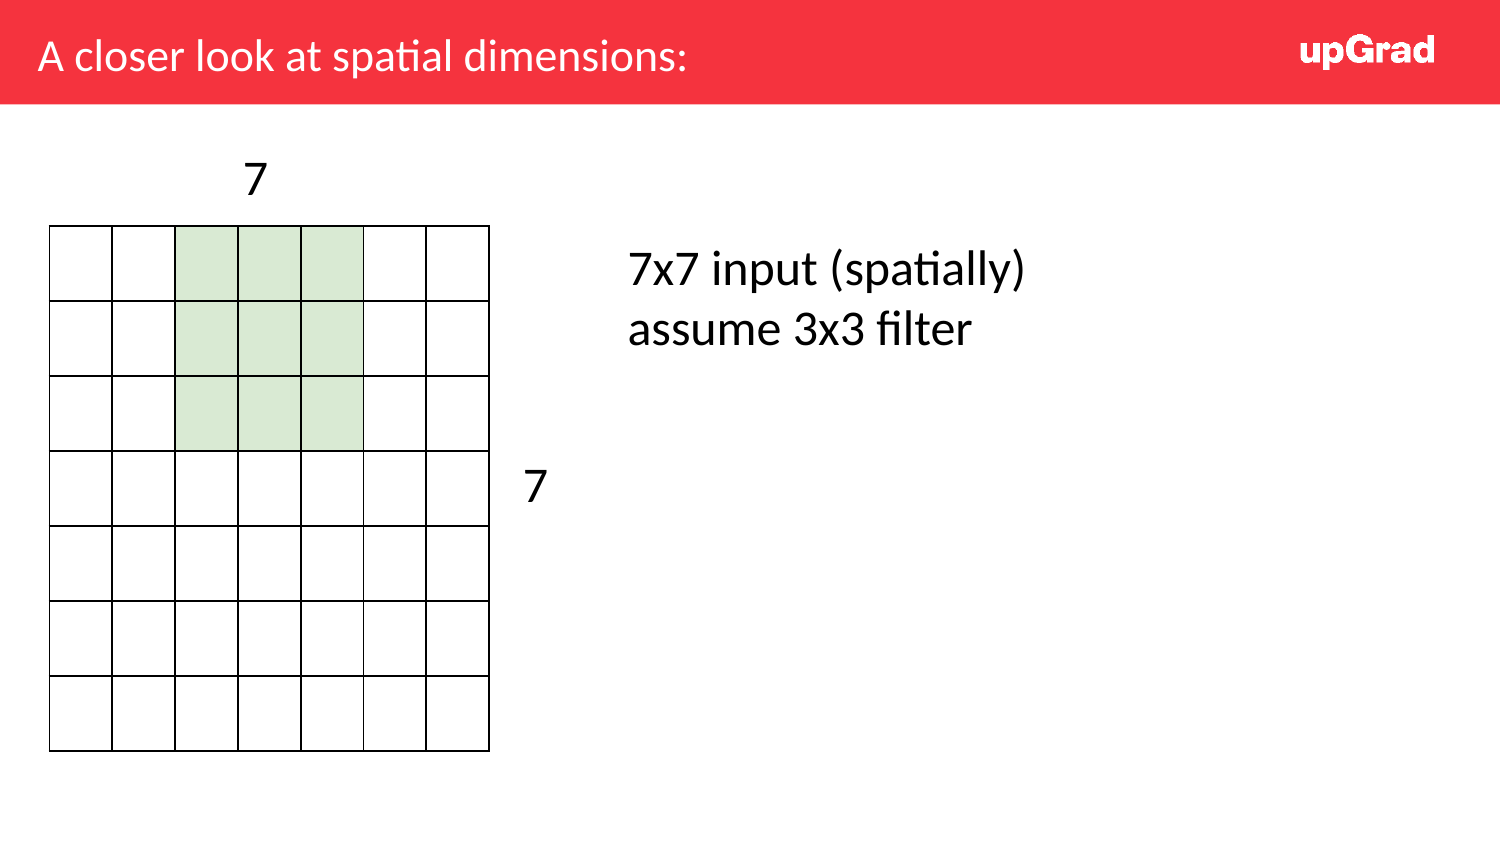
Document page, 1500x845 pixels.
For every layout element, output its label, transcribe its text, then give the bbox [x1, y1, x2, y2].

table_cell [50, 302, 111, 375]
table_cell [50, 377, 111, 450]
table_header [113, 227, 174, 300]
table_cell [364, 527, 425, 600]
table_cell [50, 602, 111, 675]
table_cell [239, 527, 300, 600]
table_cell [239, 602, 300, 675]
table_header [427, 227, 488, 300]
table_cell [50, 677, 111, 750]
table_header [50, 227, 111, 300]
table_header [302, 227, 363, 300]
table_cell [364, 677, 425, 750]
table_cell [427, 527, 488, 600]
table_header [176, 227, 237, 300]
table_cell [427, 302, 488, 375]
table_cell [427, 452, 488, 525]
table_cell [113, 527, 174, 600]
table_cell [427, 602, 488, 675]
table_cell [302, 527, 363, 600]
table_cell [113, 302, 174, 375]
table_header [364, 227, 425, 300]
table_cell [113, 602, 174, 675]
table_cell [302, 452, 363, 525]
table_cell [50, 452, 111, 525]
table_cell [176, 677, 237, 750]
table_cell [364, 452, 425, 525]
table_cell [364, 602, 425, 675]
table_cell [176, 527, 237, 600]
table_cell [239, 302, 300, 375]
table_cell [302, 677, 363, 750]
table_cell [302, 302, 363, 375]
table_cell [302, 377, 363, 450]
table_cell [176, 452, 237, 525]
text_box 7 [507, 437, 605, 485]
table_cell [50, 527, 111, 600]
table_cell [113, 452, 174, 525]
table_cell [239, 452, 300, 525]
text_box 7 [228, 130, 318, 206]
table_cell [113, 677, 174, 750]
text_box 7x7 input (spatially) assume 3x3 filter [612, 220, 1453, 522]
table_cell [364, 377, 425, 450]
picture [1397, 34, 1434, 70]
table_cell [239, 677, 300, 750]
table_cell [239, 377, 300, 450]
table_cell [176, 302, 237, 375]
table_cell [113, 377, 174, 450]
table_header [239, 227, 300, 300]
table_cell [427, 377, 488, 450]
table_cell [302, 602, 363, 675]
table_cell [364, 302, 425, 375]
text_box A closer look at spatial dimensions: [22, 10, 1397, 110]
table_cell [427, 677, 488, 750]
table_cell [176, 602, 237, 675]
table_cell [176, 377, 237, 450]
